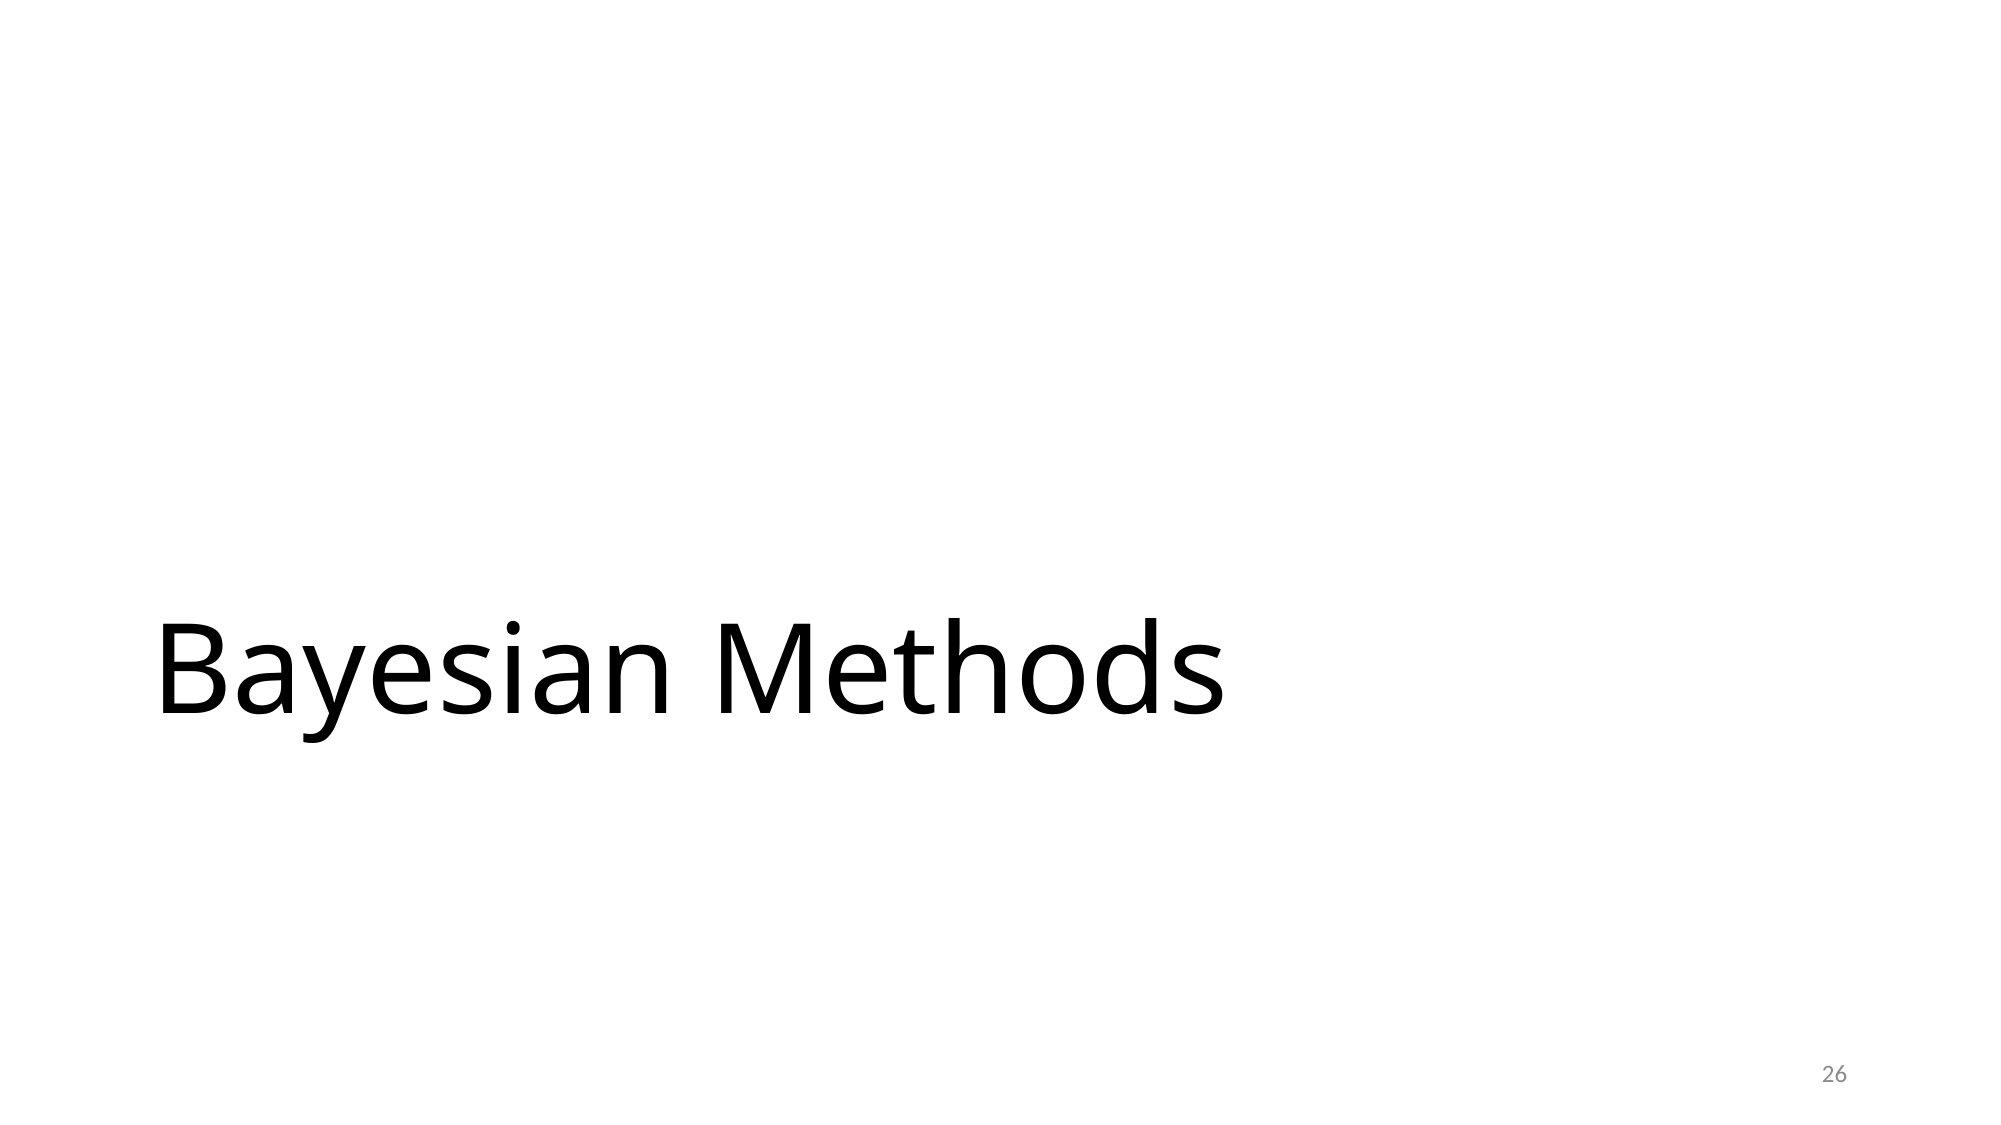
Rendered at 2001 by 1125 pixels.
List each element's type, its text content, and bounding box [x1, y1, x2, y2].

title Bayesian Methods [136, 280, 1862, 749]
slide_number 26 [1412, 1042, 1863, 1103]
